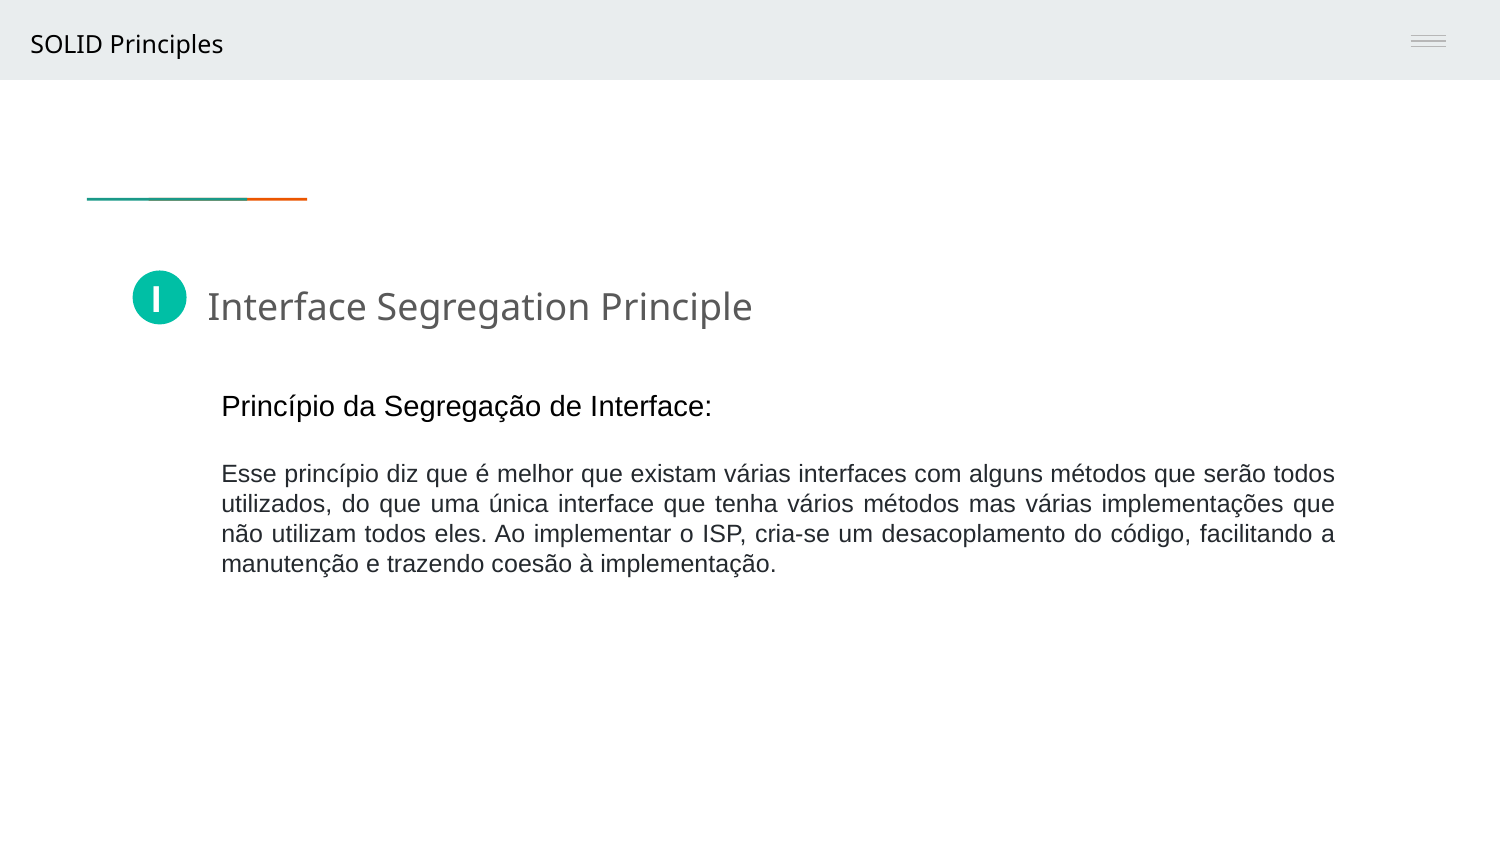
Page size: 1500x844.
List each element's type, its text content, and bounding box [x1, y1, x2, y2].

title SOLID Principles [15, 13, 307, 73]
text_box Princípio da Segregação de Interface: Esse princípio diz que é melhor que existam várias interfaces com alguns métodos que serão todos utilizados, do que uma única interface que tenha vários métodos mas várias implementações que não utilizam todos eles. Ao implementar o ISP, cria-se um desacoplamento do código, facilitando a manutenção e trazendo coesão à implementação. [206, 372, 1353, 644]
list Interface Segregation Principle [192, 261, 779, 316]
text_box I [132, 270, 187, 325]
